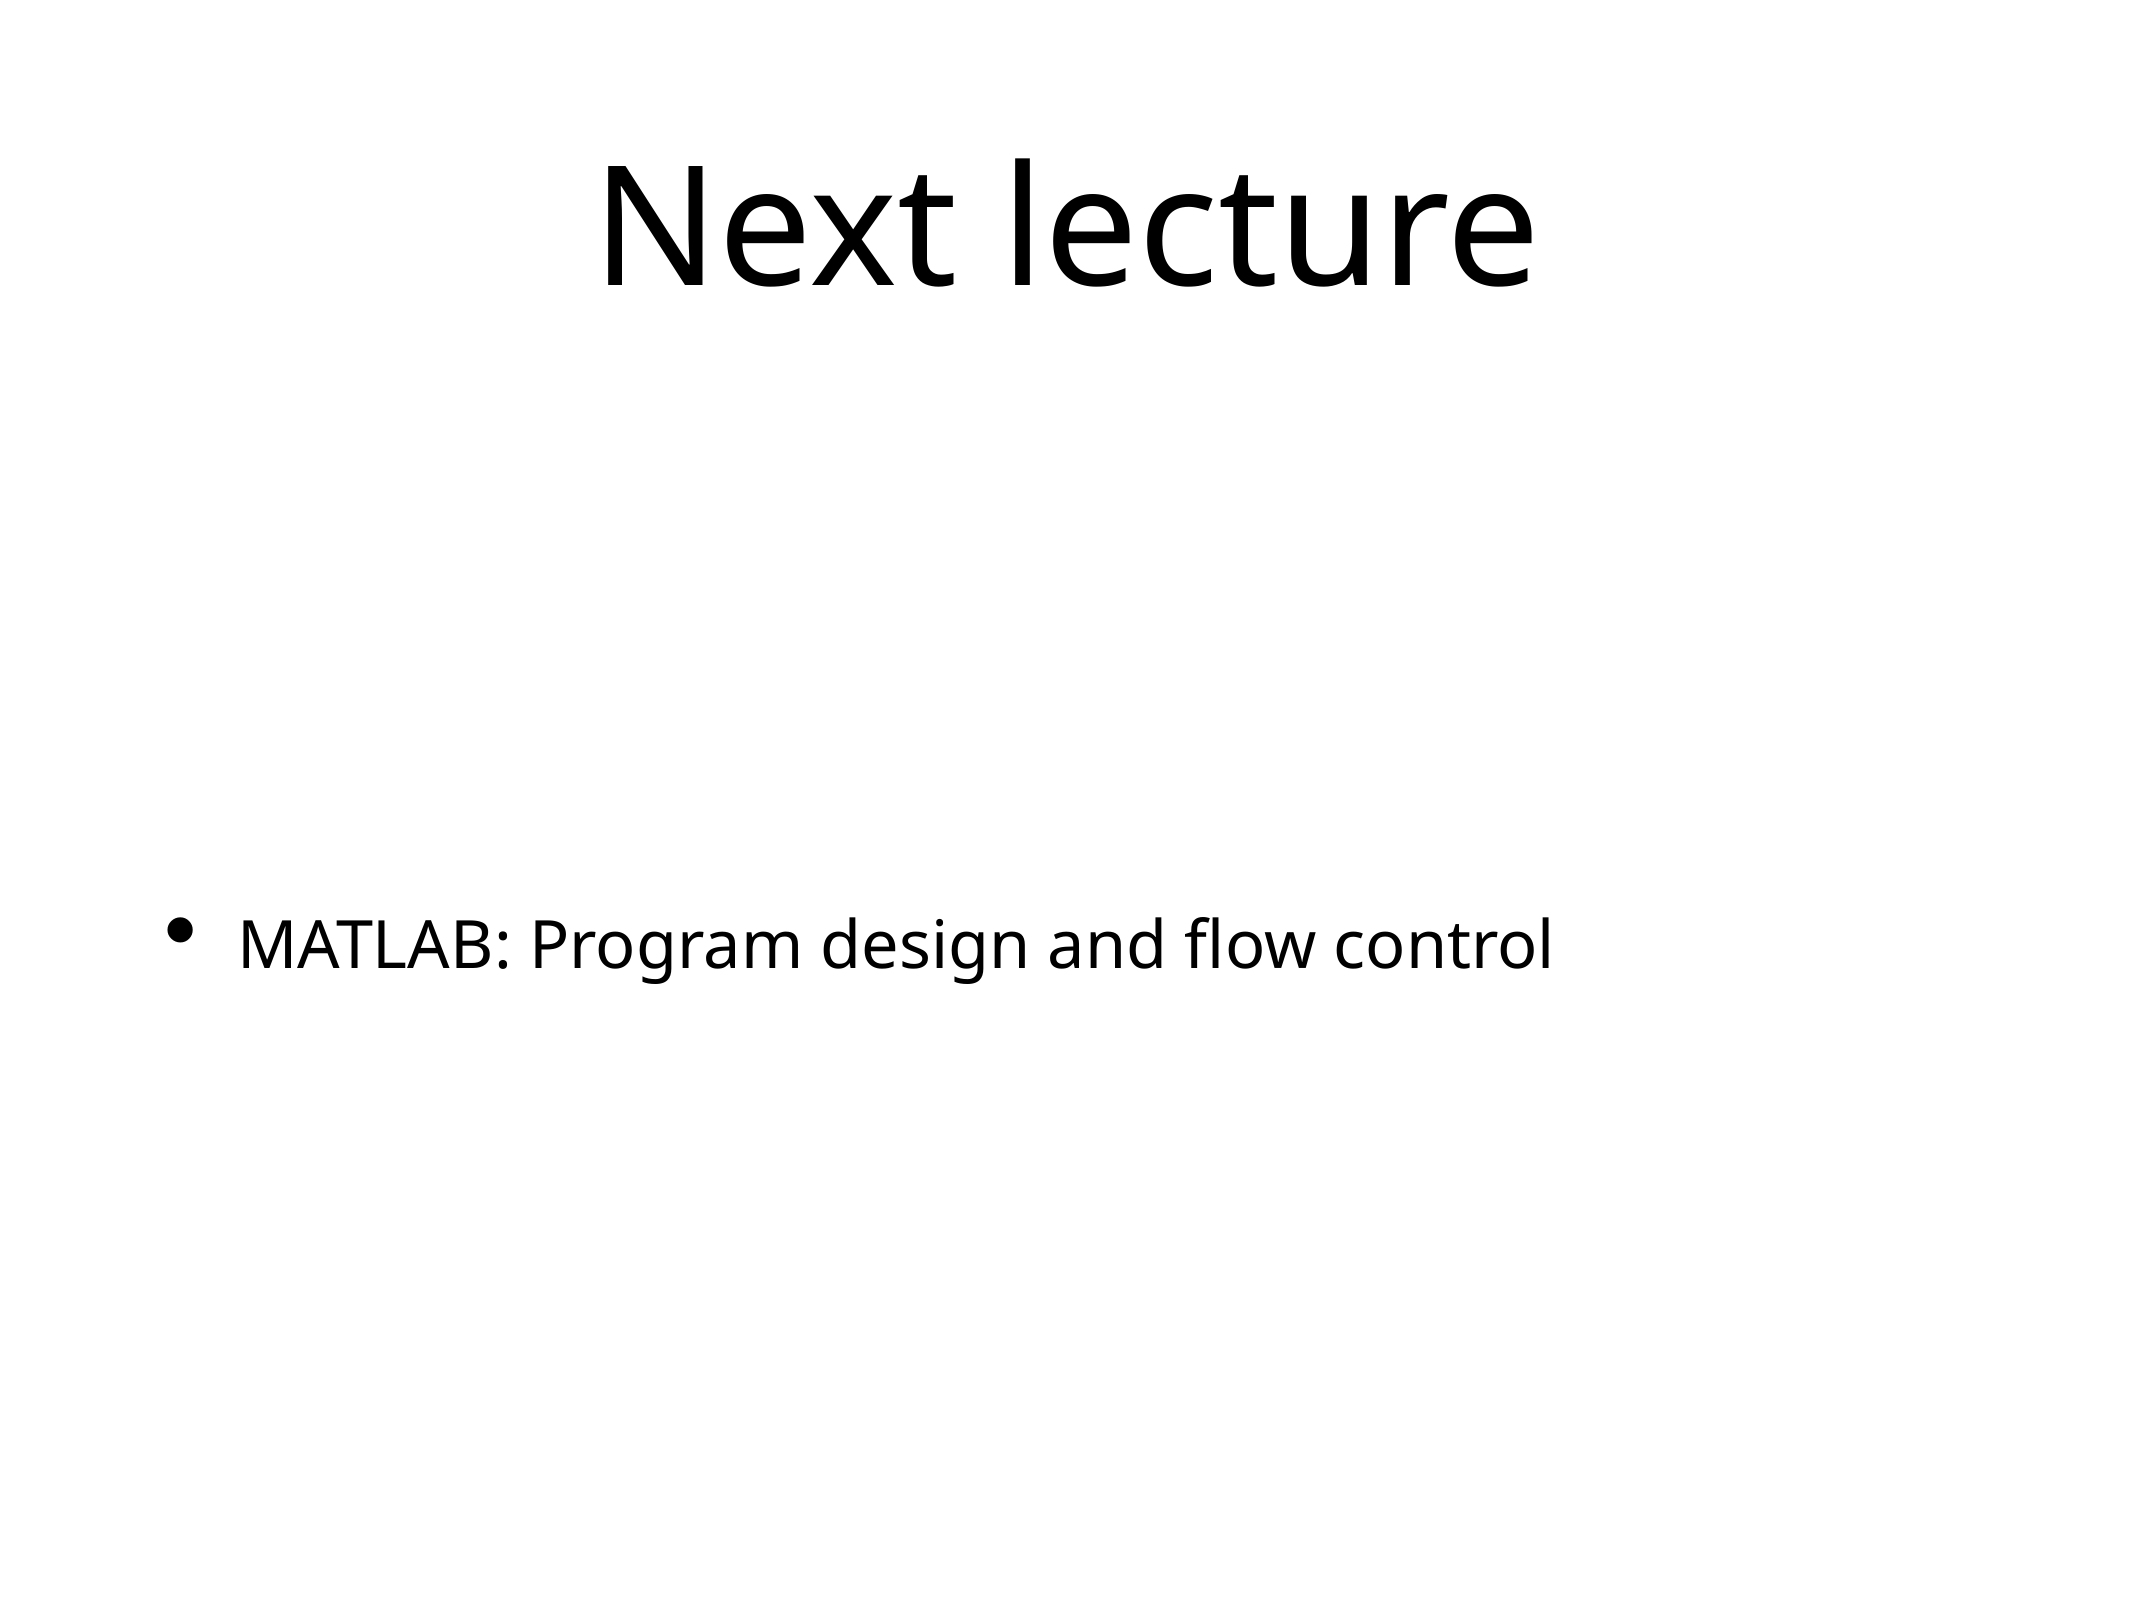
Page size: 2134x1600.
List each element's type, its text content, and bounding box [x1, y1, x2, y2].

title Next lecture [155, 41, 1978, 397]
list MATLAB: Program design and flow control [155, 425, 1978, 1458]
